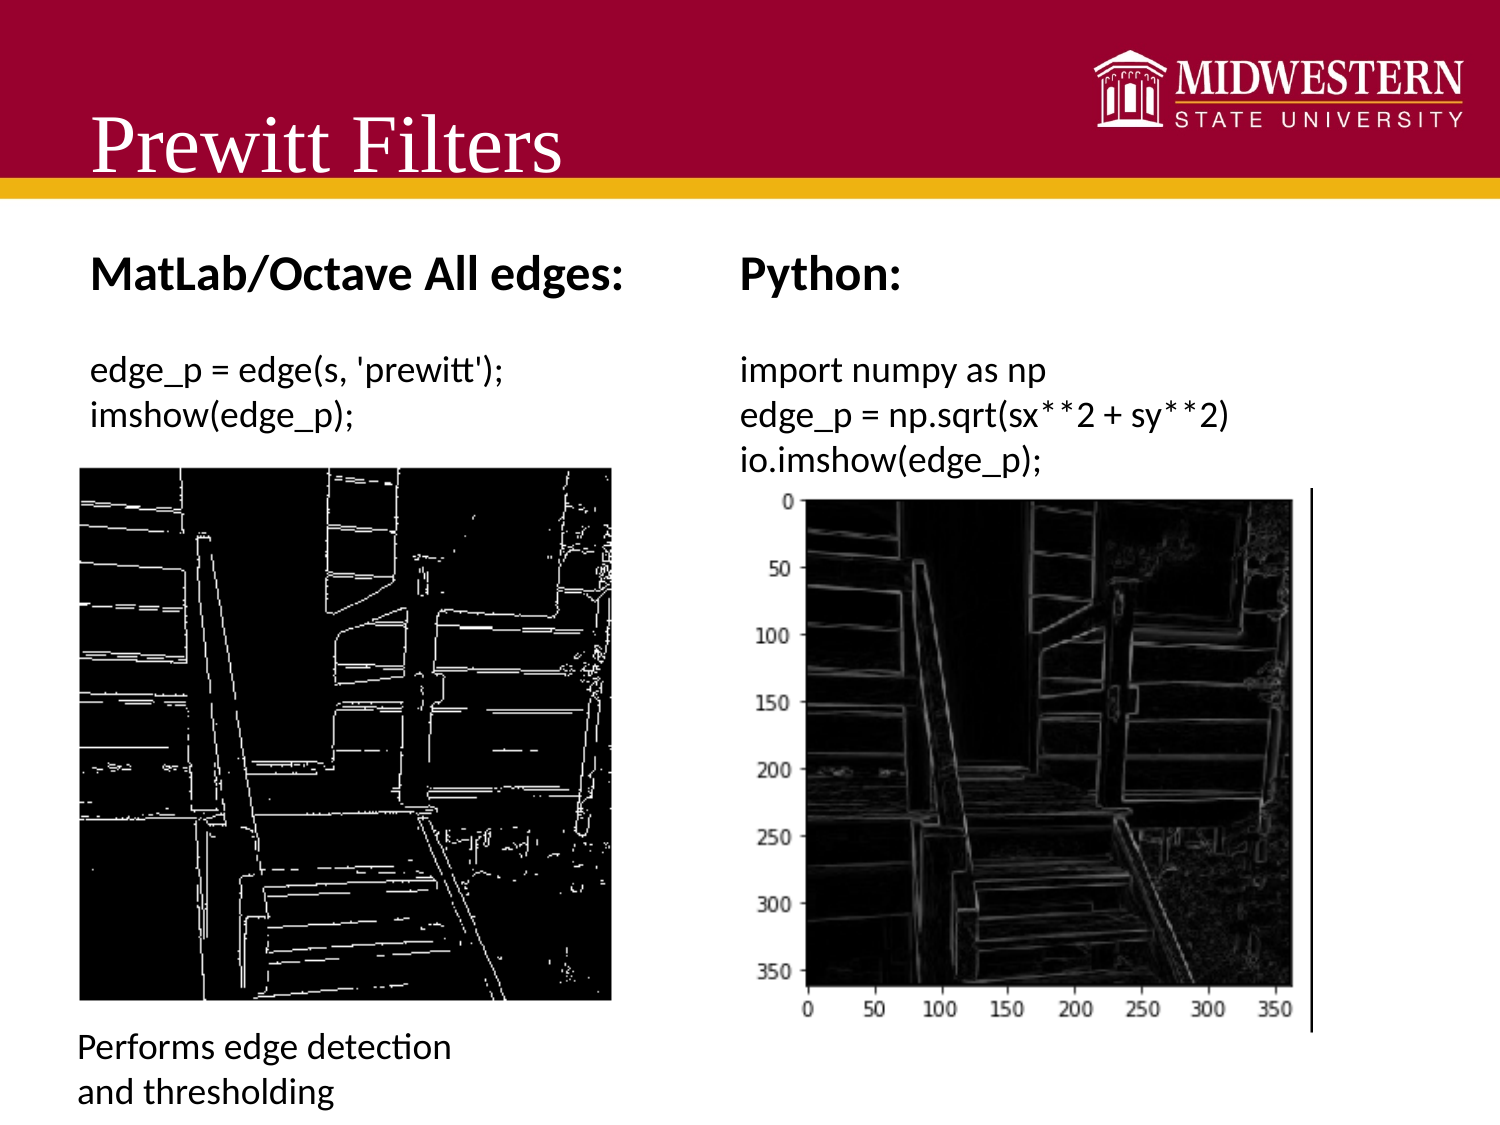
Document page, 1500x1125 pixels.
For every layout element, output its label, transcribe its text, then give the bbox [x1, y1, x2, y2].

picture [0, 0, 1500, 1125]
title Prewitt Filters [75, 45, 1425, 233]
text_box Performs edge detection and thresholding [62, 1015, 491, 1120]
text_box Python: import numpy as np edge_p = np.sqrt(sx**2 + sy**2) io.imshow(edge_p); [724, 232, 1313, 488]
text_box MatLab/Octave All edges: edge_p = edge(s, 'prewitt'); imshow(edge_p); [74, 232, 663, 443]
